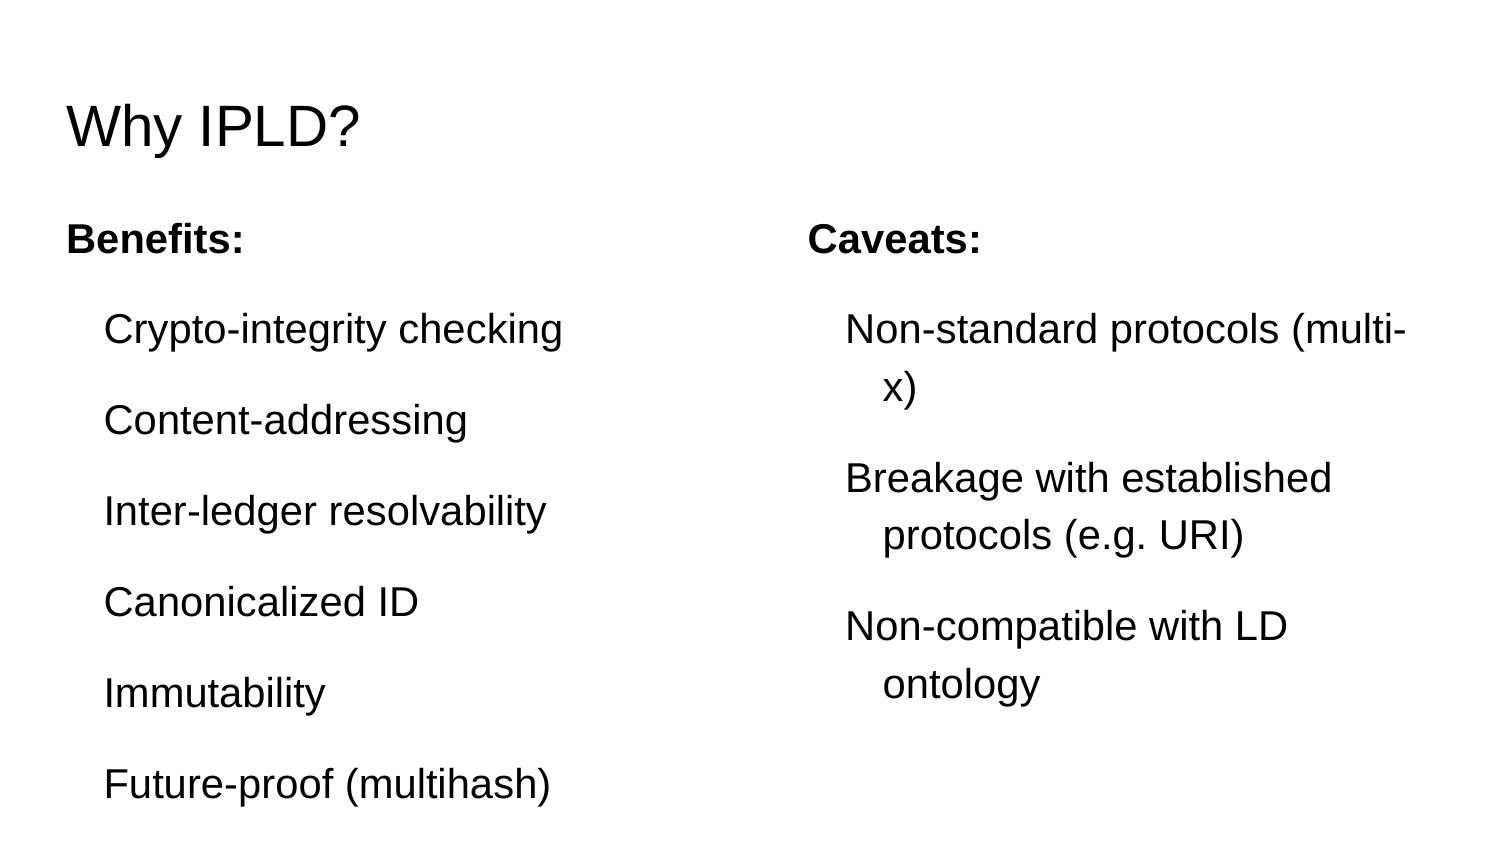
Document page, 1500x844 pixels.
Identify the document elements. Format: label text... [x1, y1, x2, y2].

title Why IPLD? [51, 72, 1449, 167]
list Benefits: Crypto-integrity checking Content-addressing Inter-ledger resolvability Canonicalized ID Immutability Future-proof (multihash) [51, 189, 708, 750]
list Caveats: Non-standard protocols (multi-x) Breakage with established protocols (e.g. URI) Non-compatible with LD ontology [792, 189, 1449, 750]
